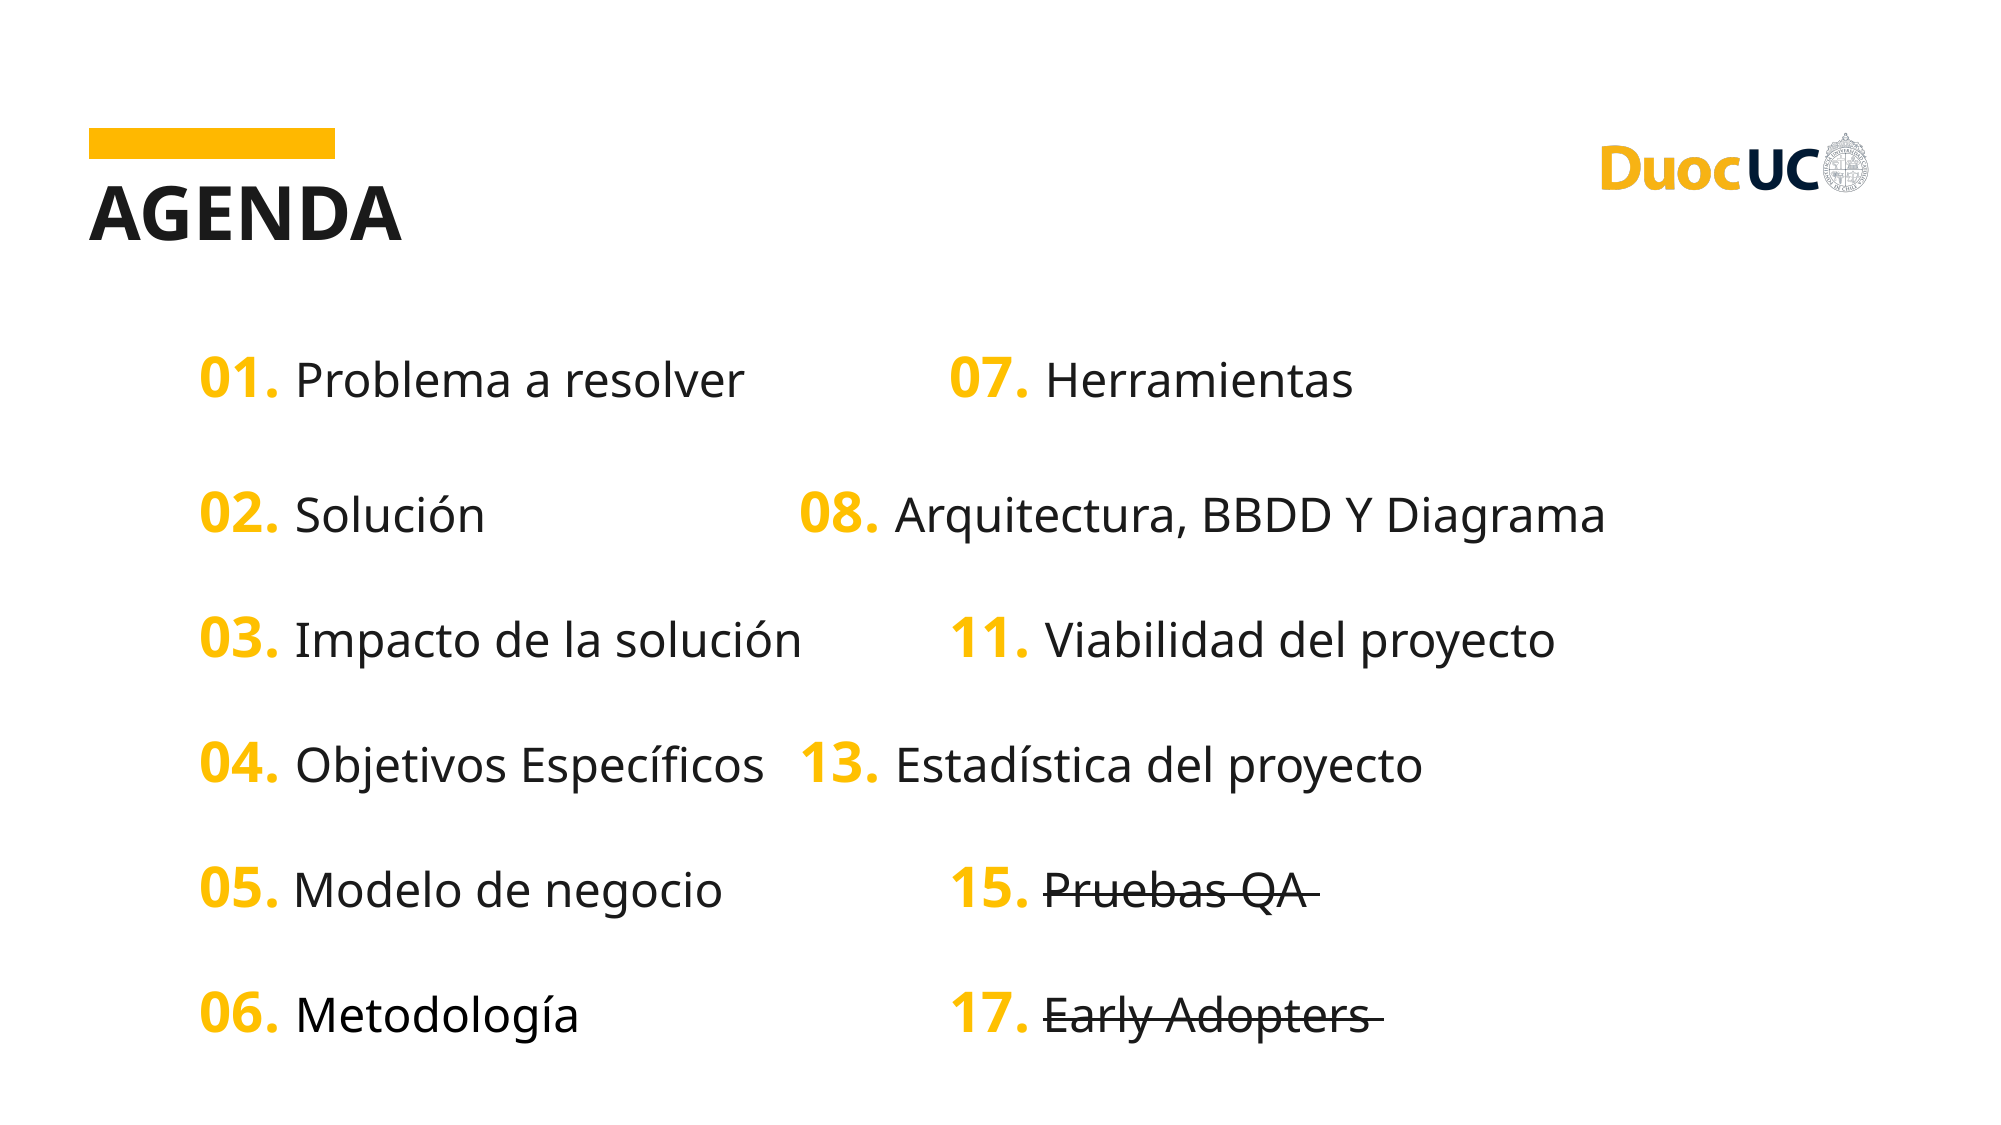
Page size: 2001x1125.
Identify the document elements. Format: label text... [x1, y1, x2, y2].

text_box AGENDA [74, 158, 475, 264]
text_box 01. Problema a resolver 07. Herramientas 02. Solución 08. Arquitectura, BBDD Y Diagrama 03. Impacto de la solución 11. Viabilidad del proyecto 04. Objetivos Específicos 13. Estadística del proyecto 05. Modelo de negocio 15. Pruebas QA 06. Metodología 17. Early Adopters [184, 333, 1872, 1052]
picture [1598, 128, 1872, 196]
text_box [90, 129, 334, 159]
